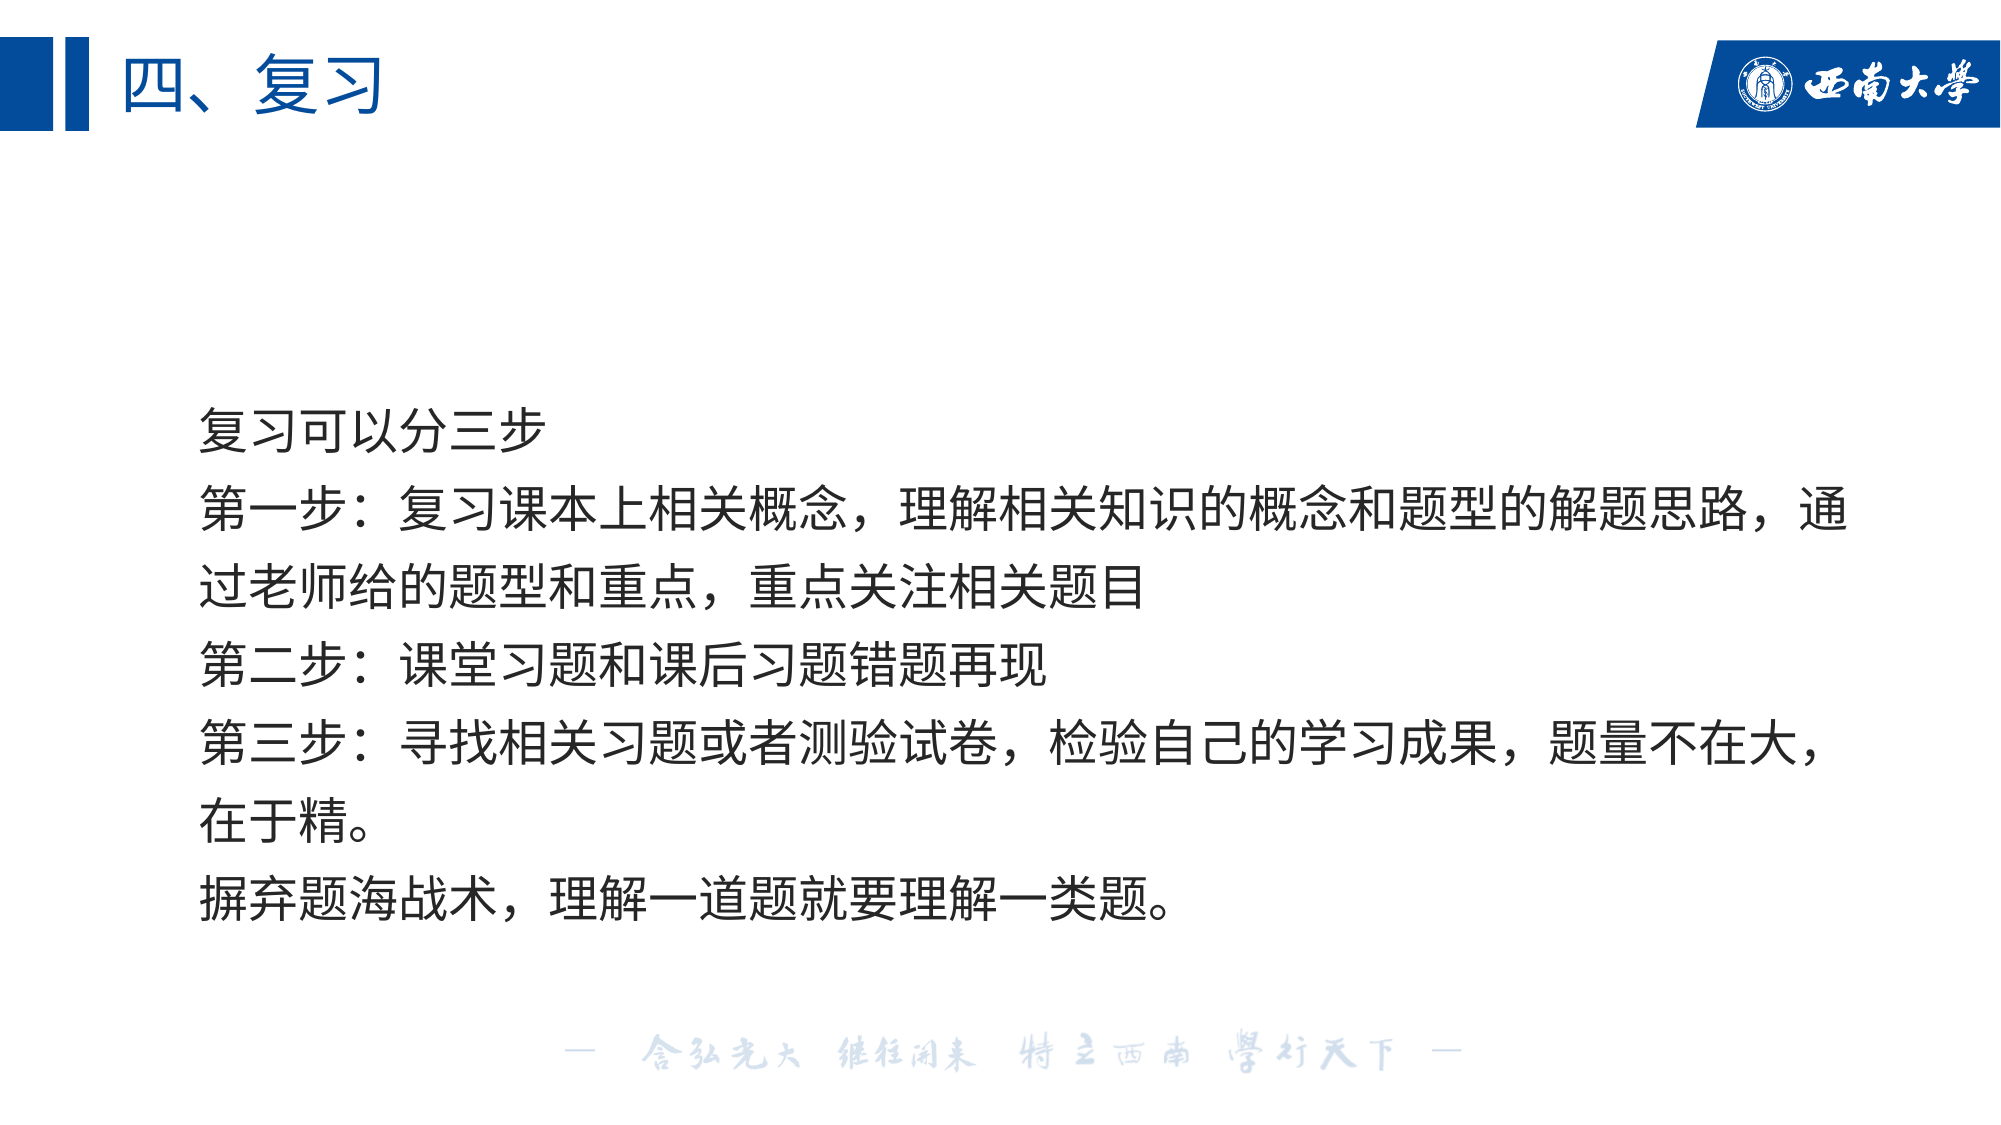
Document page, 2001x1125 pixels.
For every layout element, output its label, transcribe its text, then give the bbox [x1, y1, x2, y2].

text_box [108, 184, 1892, 1008]
title 四、复习 [108, 31, 1697, 145]
